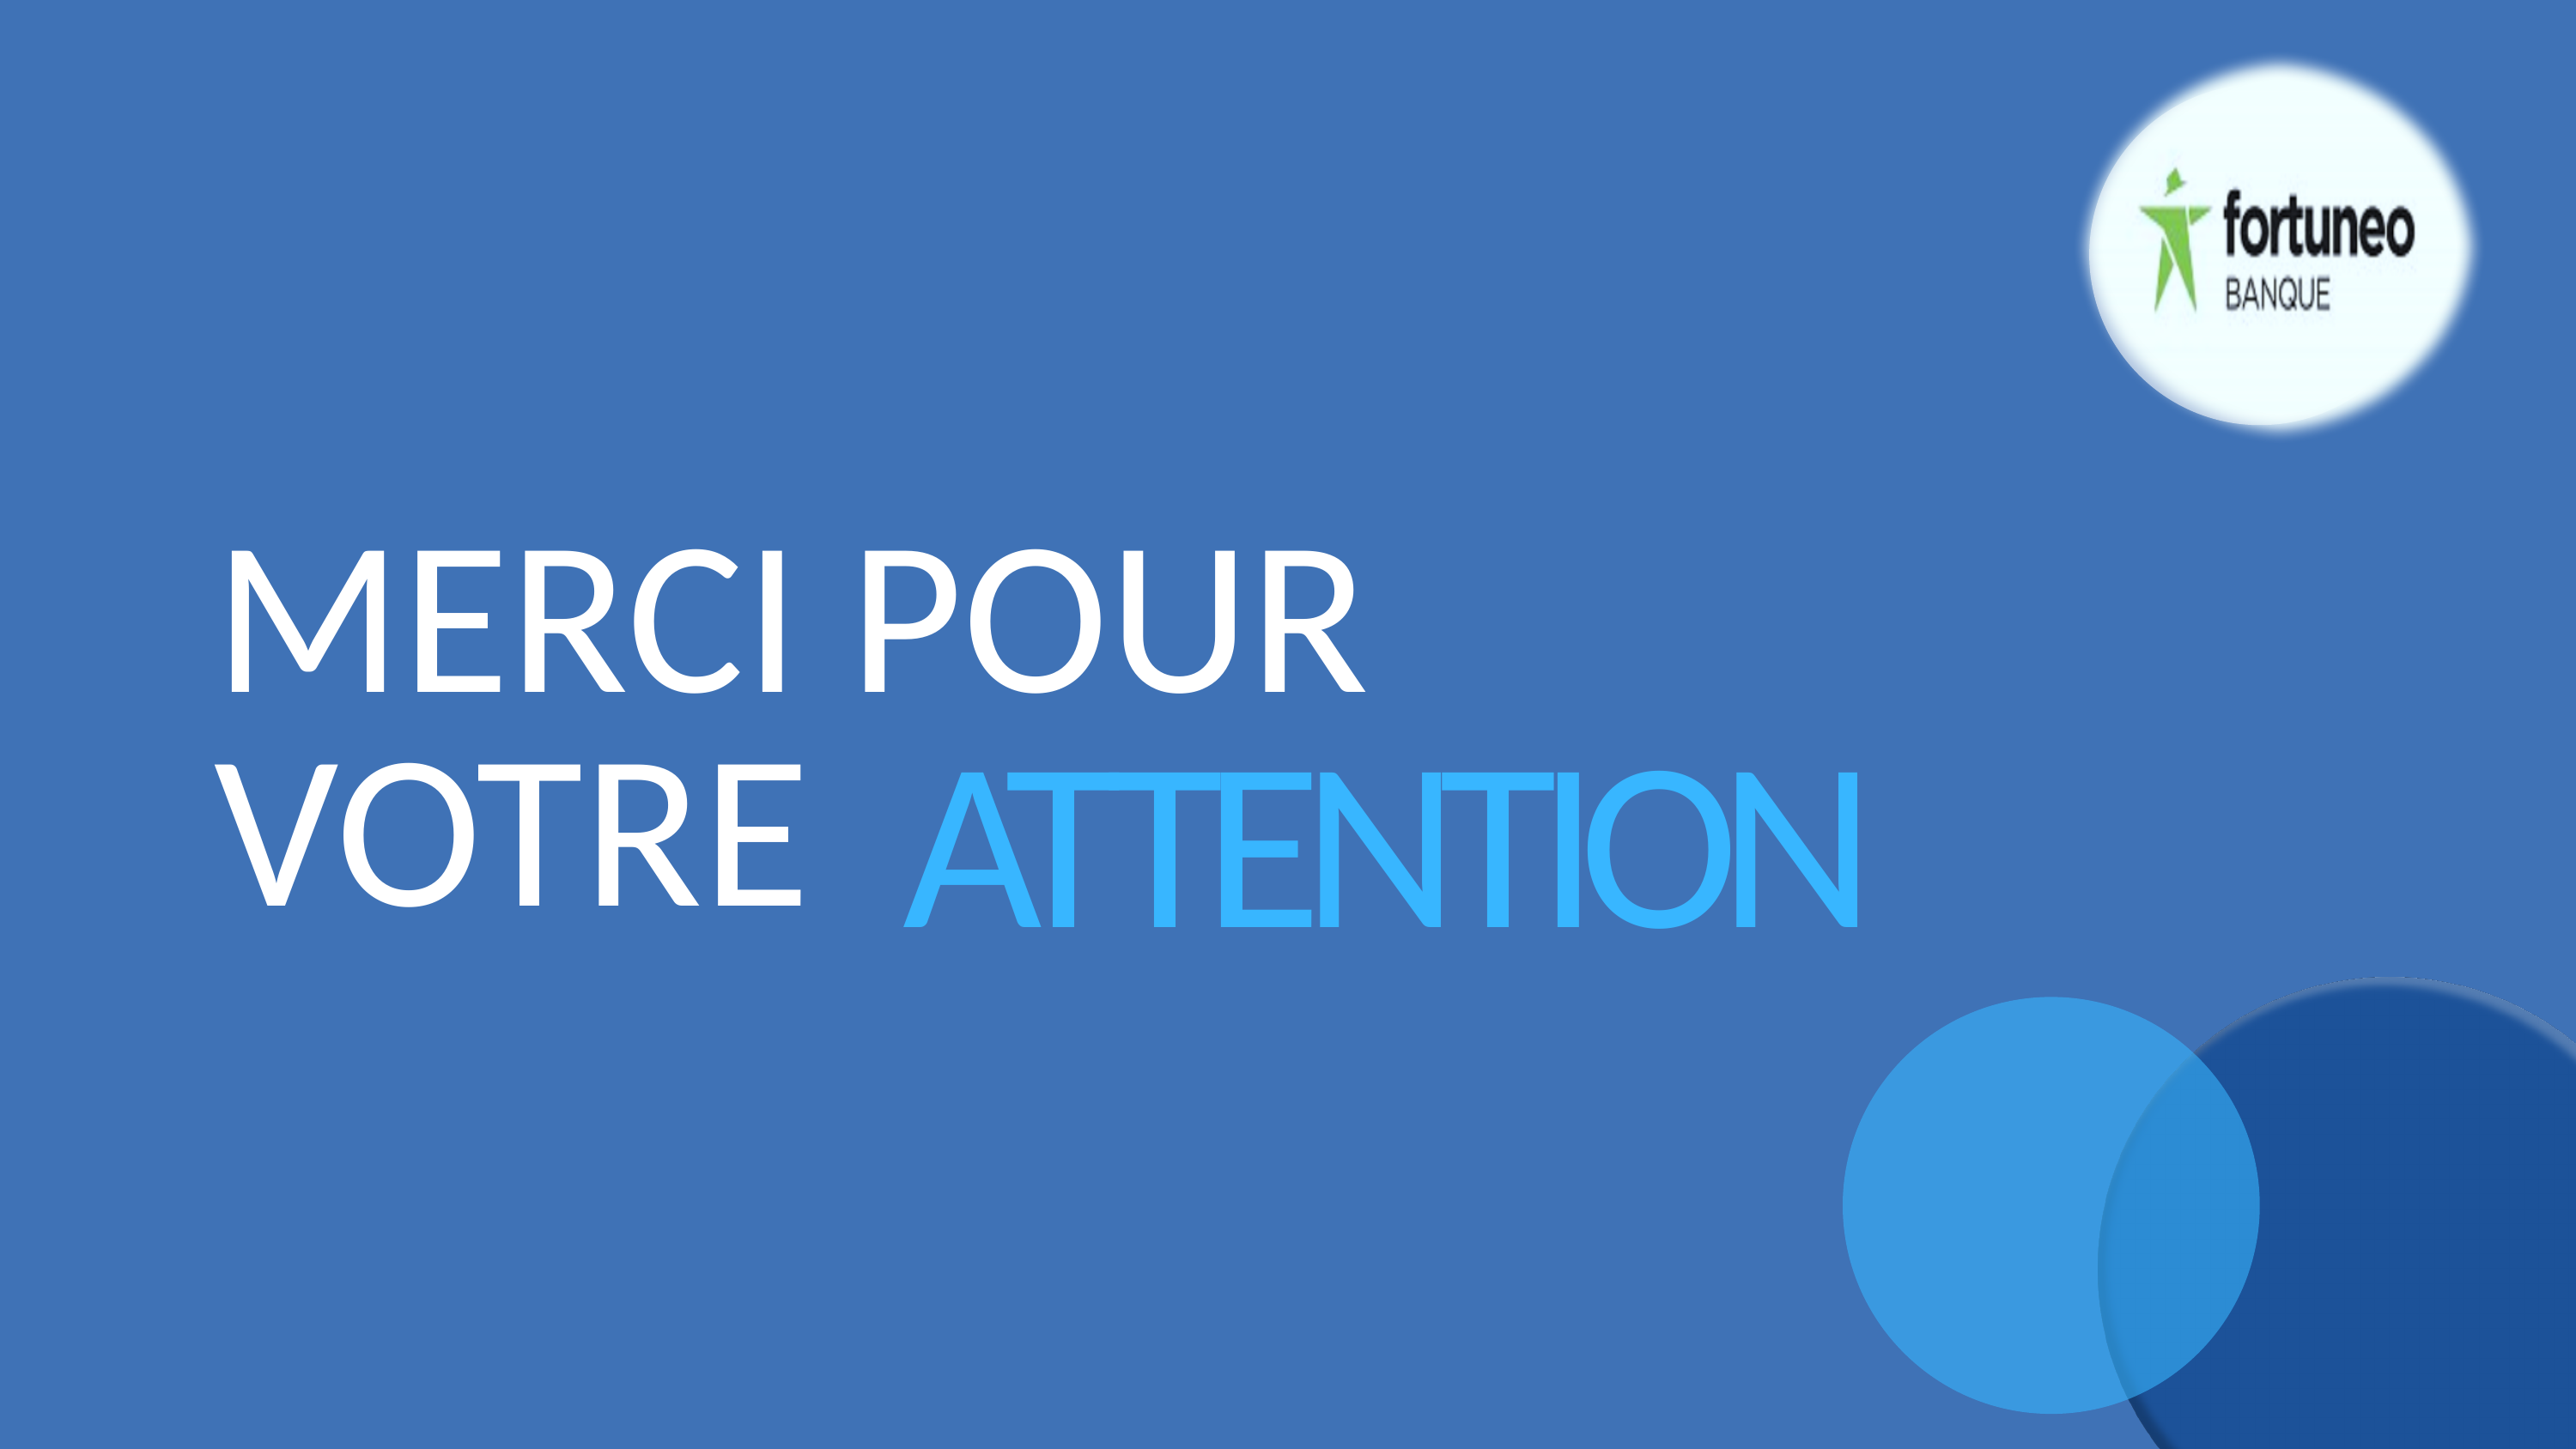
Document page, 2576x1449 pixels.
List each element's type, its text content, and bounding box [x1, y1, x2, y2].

picture [2071, 47, 2488, 446]
text_box ATTENTION [902, 638, 2093, 976]
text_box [1842, 997, 2260, 1415]
text_box MERCI POUR VOTRE [214, 523, 1926, 950]
text_box [2091, 970, 2576, 1449]
